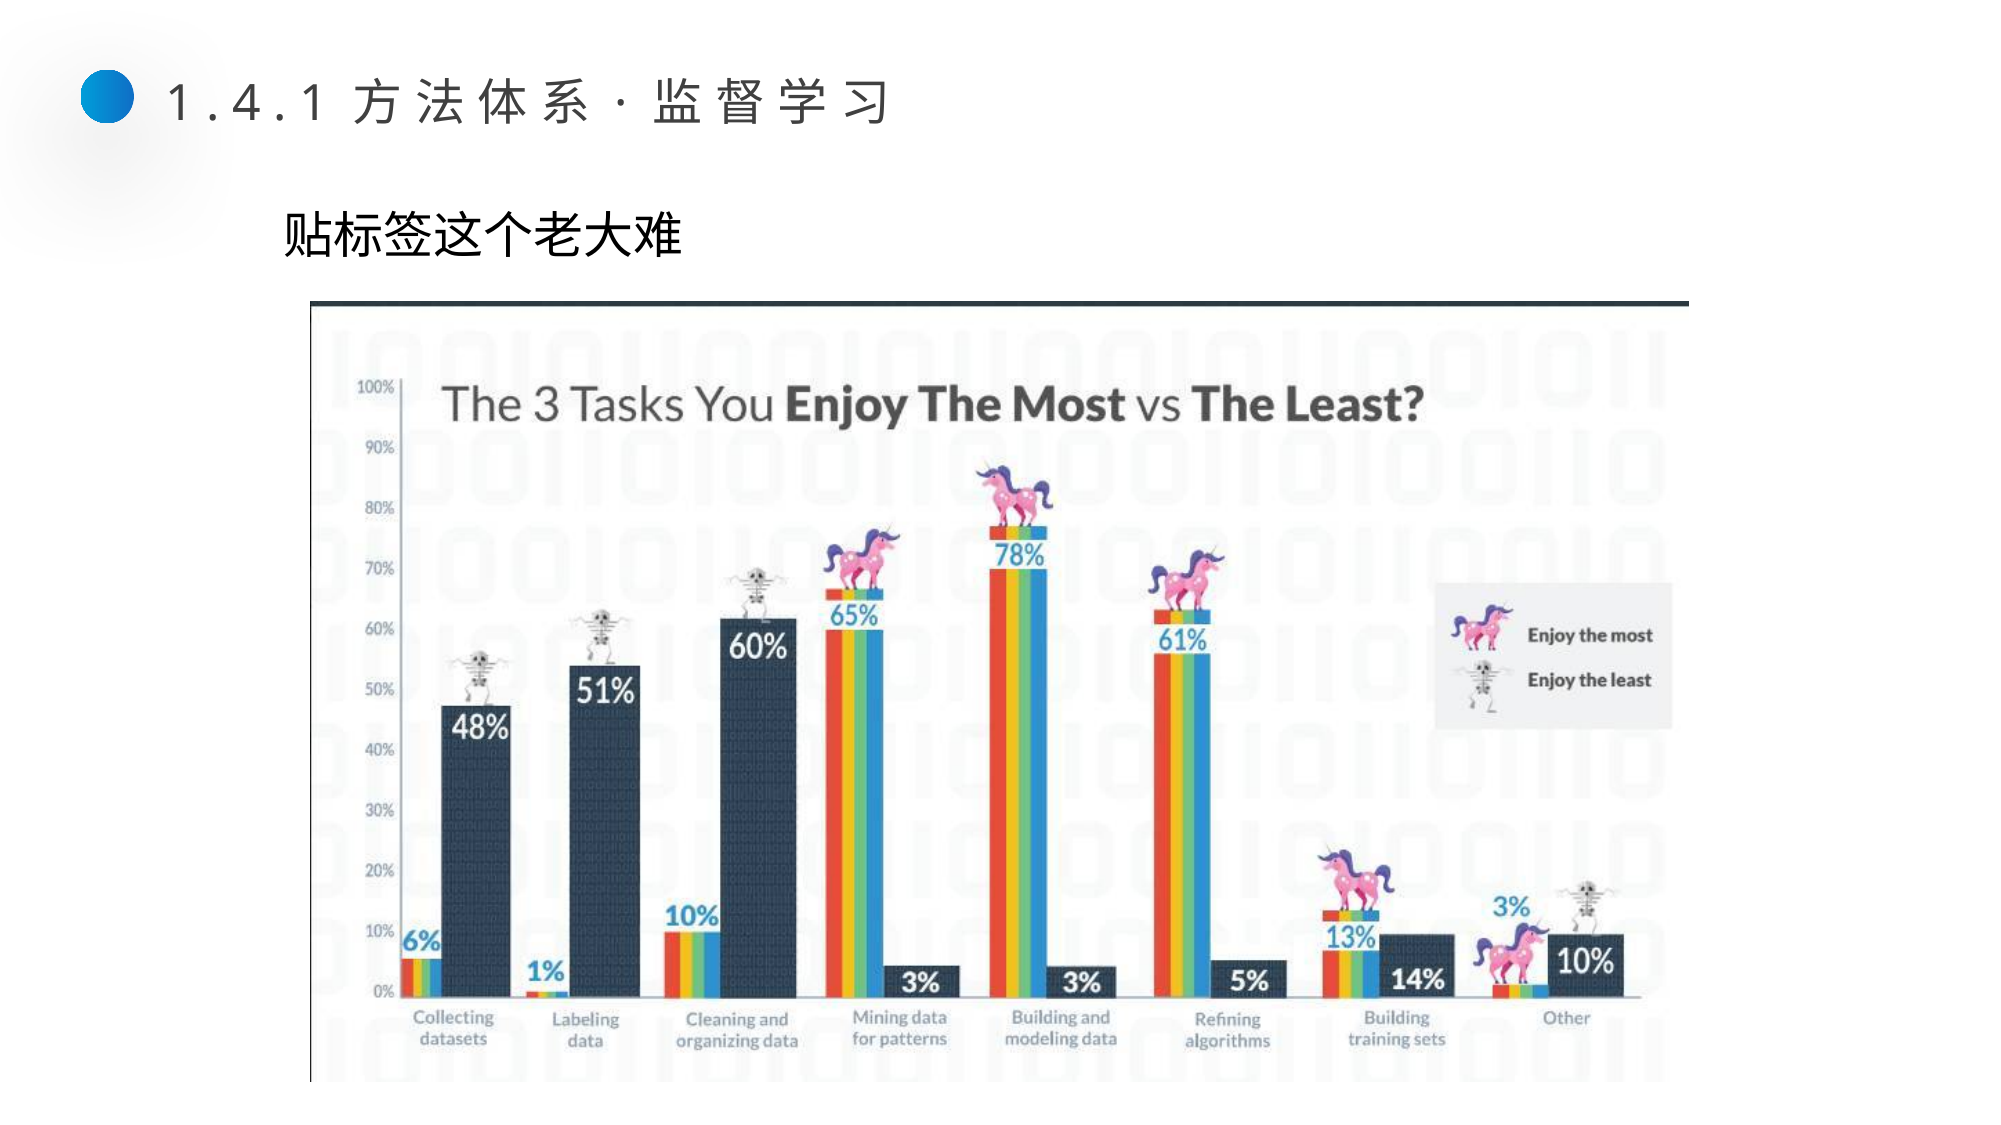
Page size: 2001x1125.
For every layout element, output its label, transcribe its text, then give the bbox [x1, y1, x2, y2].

text_box 1.4.1方法体系·监督学习 [150, 62, 1271, 138]
text_box 贴标签这个老大难 [268, 195, 1271, 271]
picture [310, 301, 1689, 1082]
text_box [79, 68, 135, 125]
